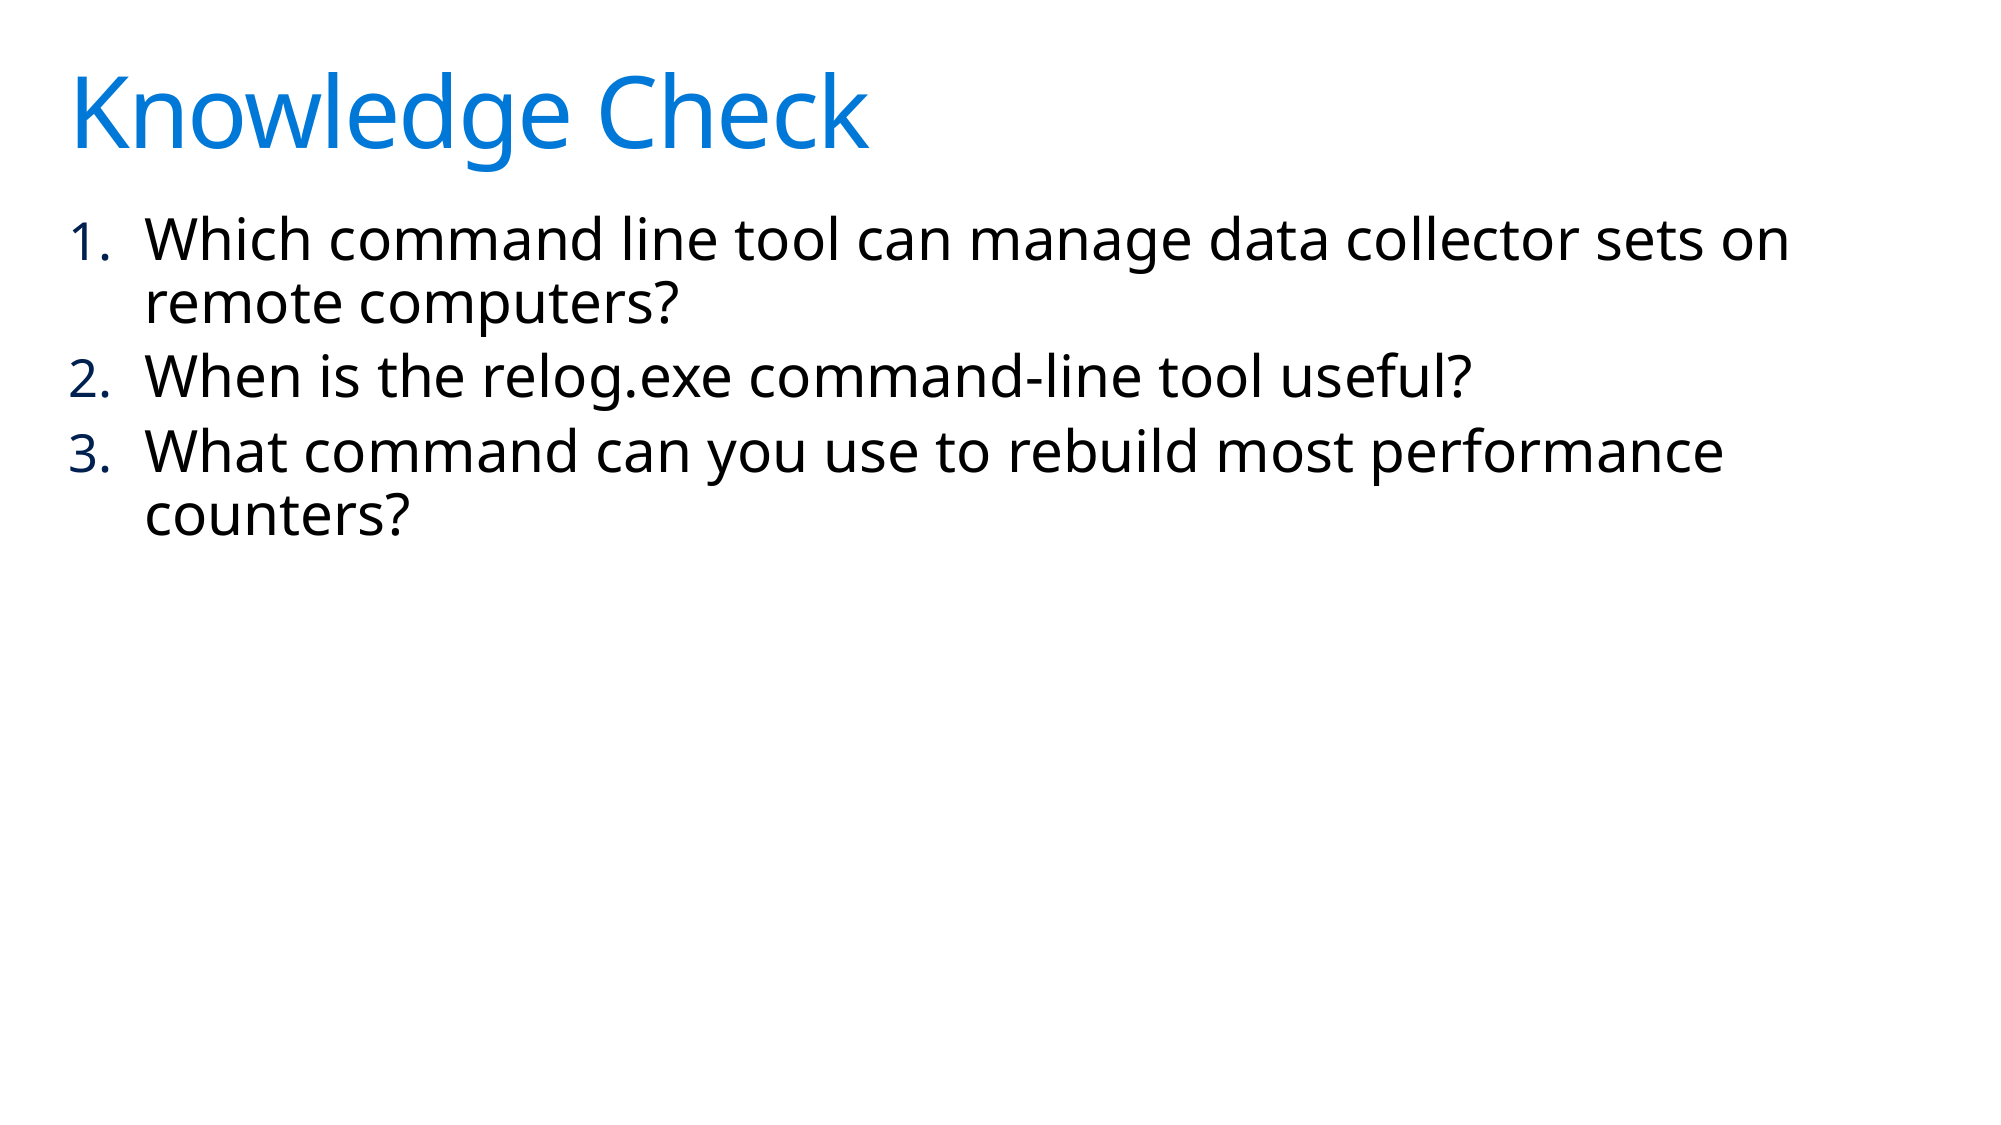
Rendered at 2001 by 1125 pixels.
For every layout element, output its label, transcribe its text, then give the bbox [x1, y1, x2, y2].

title Knowledge Check [44, 47, 1957, 196]
list Which command line tool can manage data collector sets on remote computers? When is the relog.exe command-line tool useful? What command can you use to rebuild most performance counters? [44, 196, 1956, 507]
